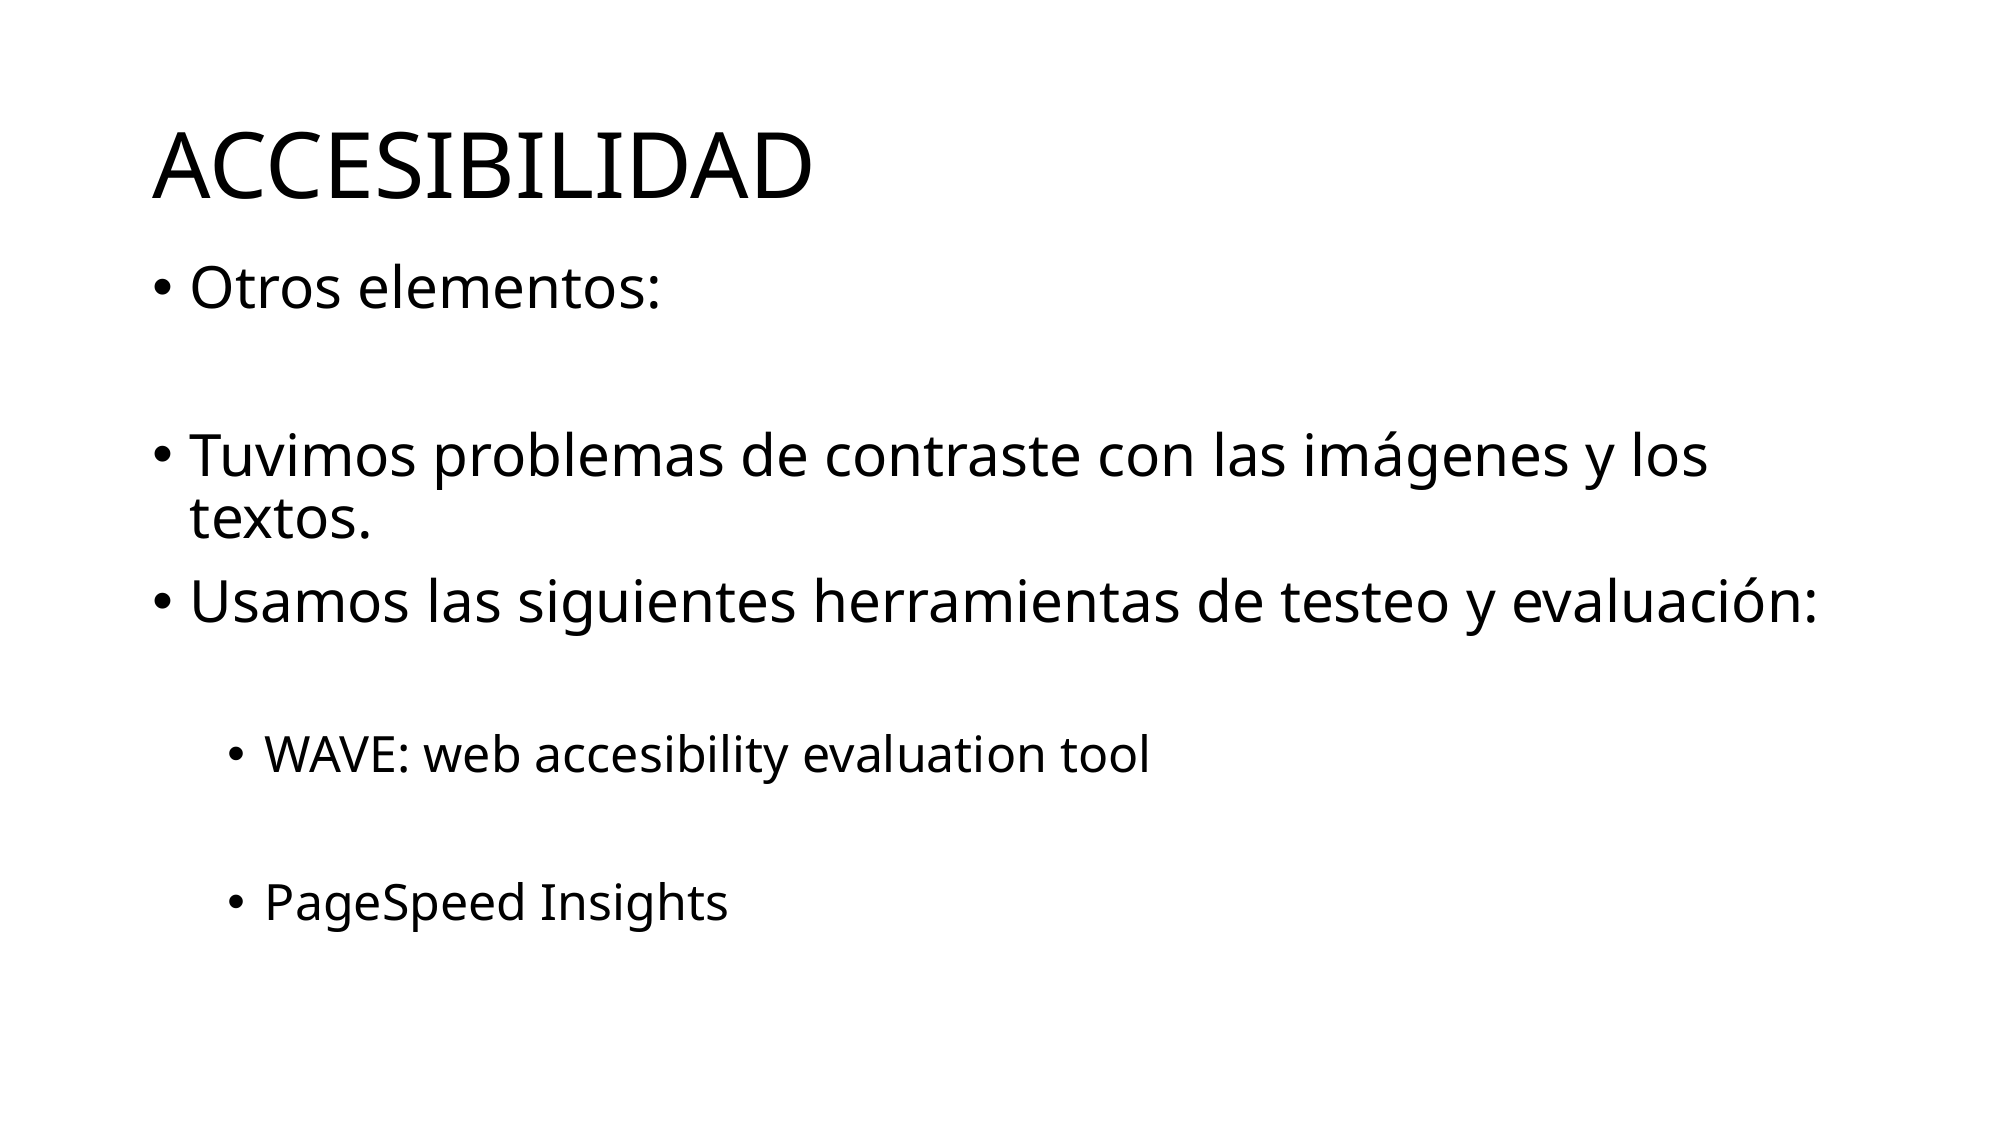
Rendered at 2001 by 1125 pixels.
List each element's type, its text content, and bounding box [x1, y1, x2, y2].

title ACCESIBILIDAD [137, 59, 1863, 251]
list Otros elementos: Tuvimos problemas de contraste con las imágenes y los textos. Usamos las siguientes herramientas de testeo y evaluación: WAVE: web accesibility evaluation tool PageSpeed Insights [137, 251, 1863, 1066]
